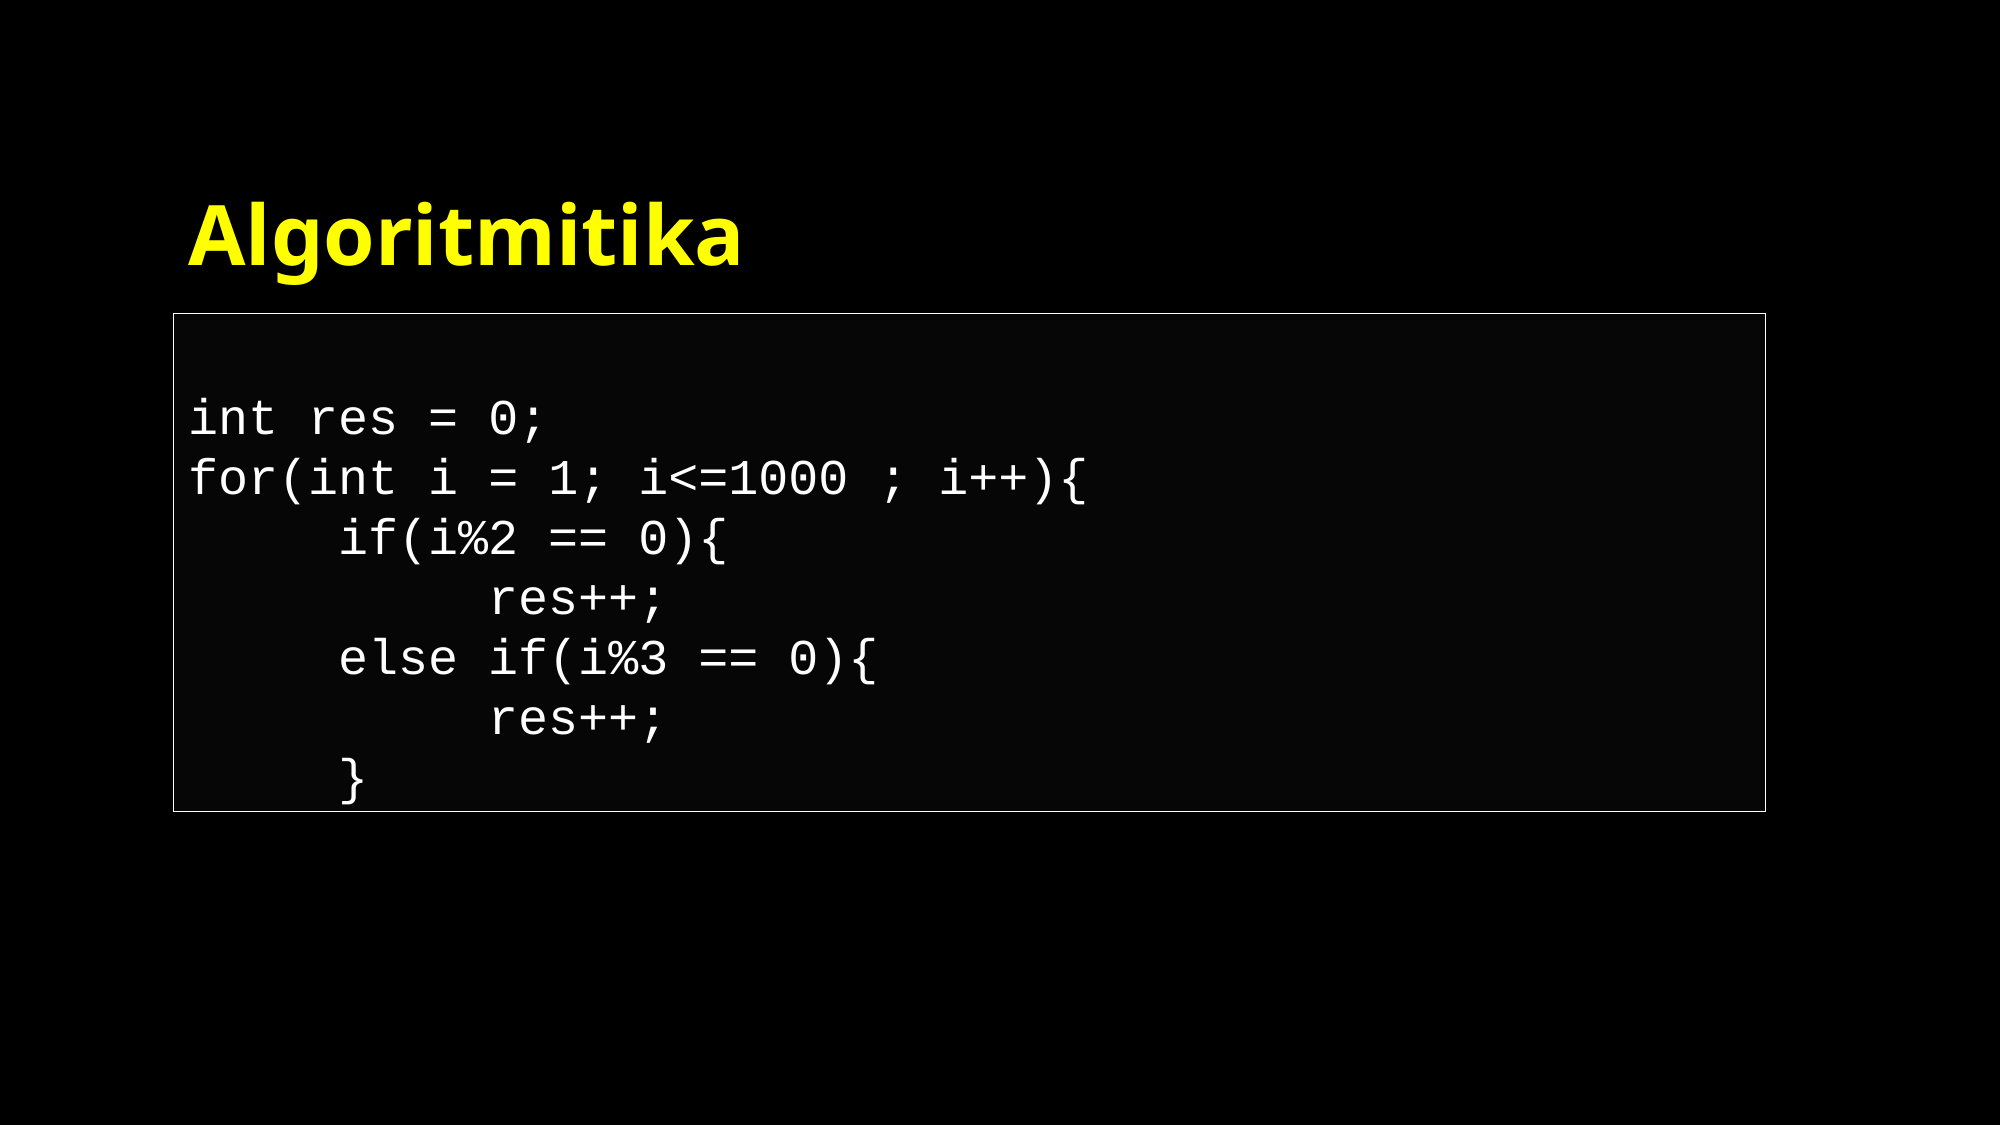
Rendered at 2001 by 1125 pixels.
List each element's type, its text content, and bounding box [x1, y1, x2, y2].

title Algoritmitika [173, 120, 1673, 292]
text_box int res = 0; for(int i = 1; i<=1000 ; i++){ if(i%2 == 0){ res++; else if(i%3 == 0){ res++; } [173, 313, 1766, 812]
